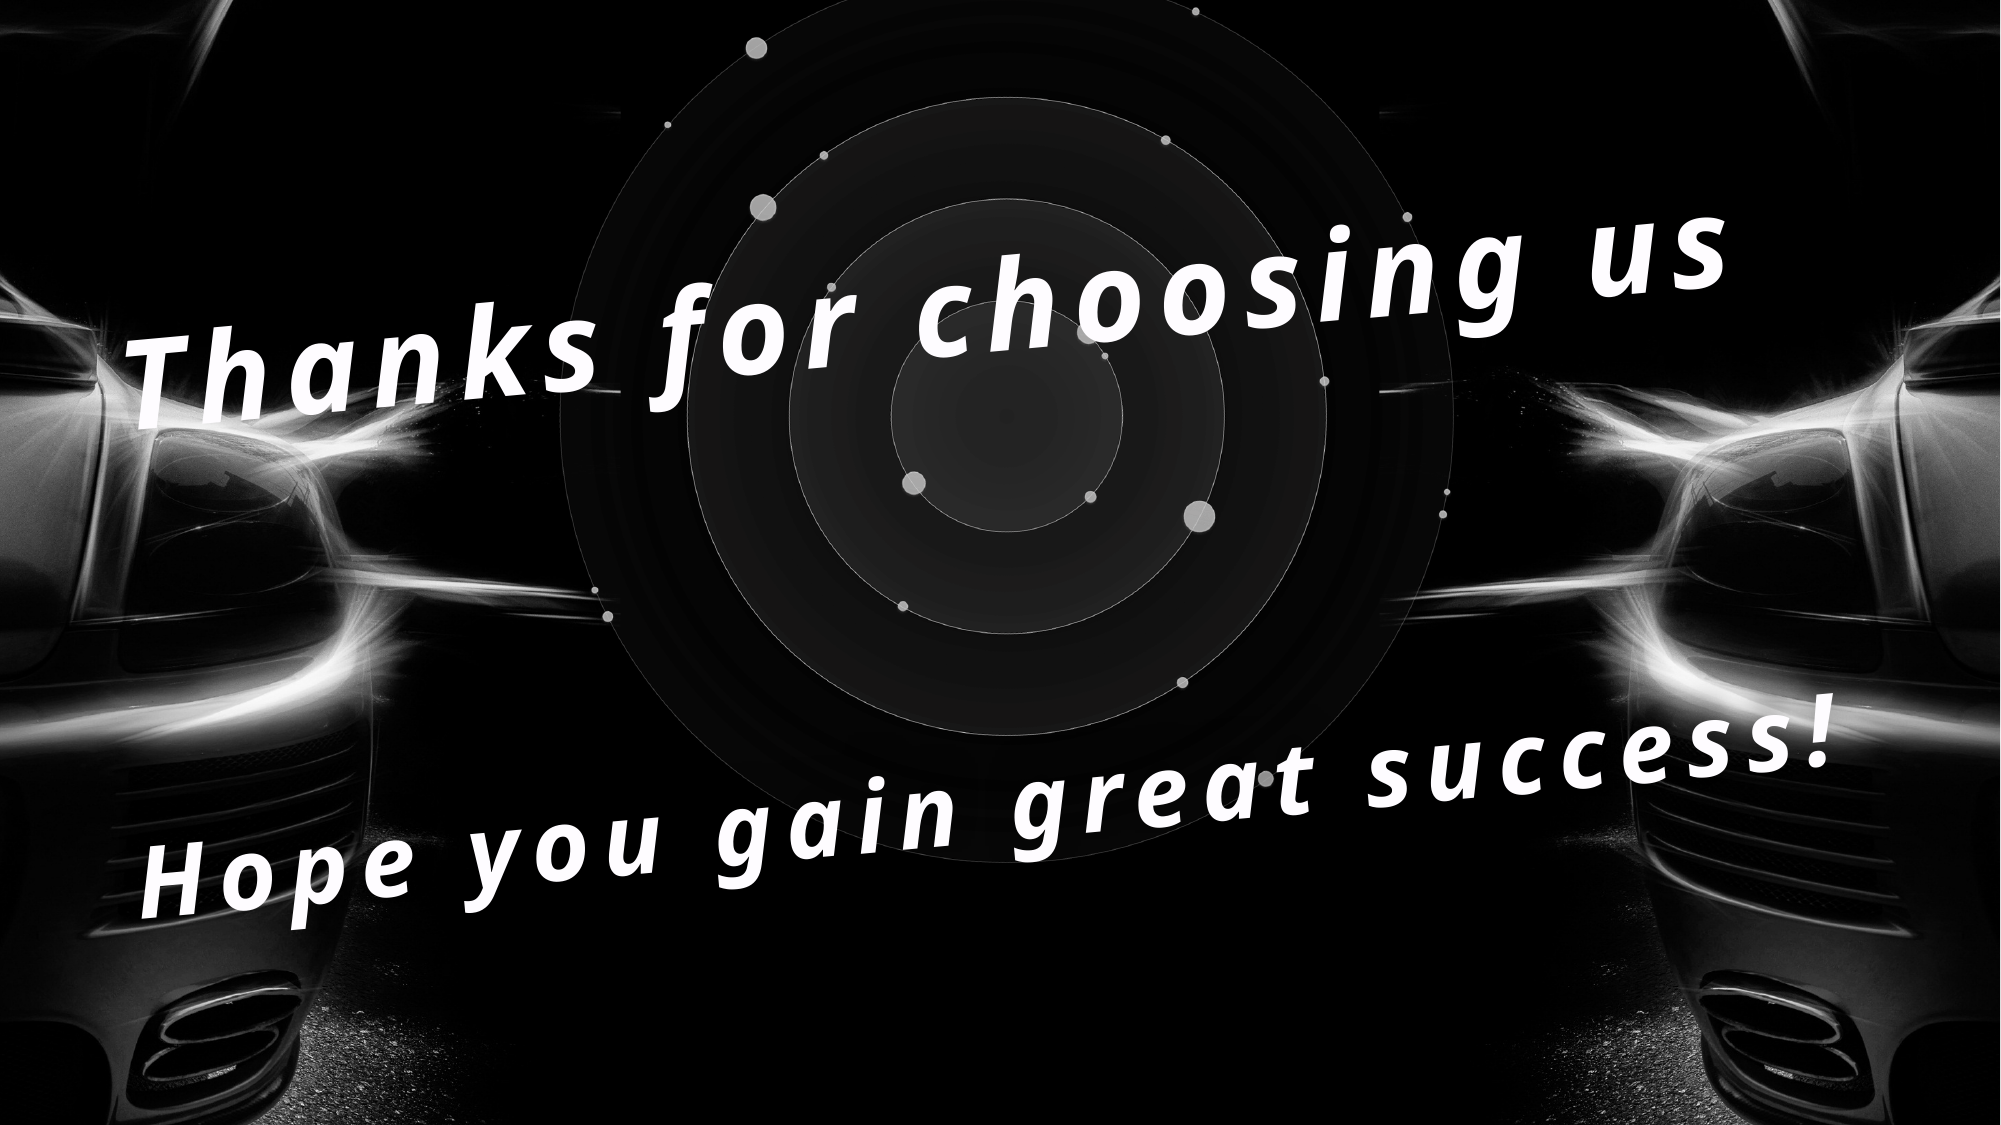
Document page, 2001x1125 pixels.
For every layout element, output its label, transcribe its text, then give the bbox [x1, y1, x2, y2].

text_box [178, 189, 1171, 320]
text_box Hope you gain great success! [621, 863, 1308, 927]
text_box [723, 476, 1716, 606]
picture [0, 0, 2001, 1125]
